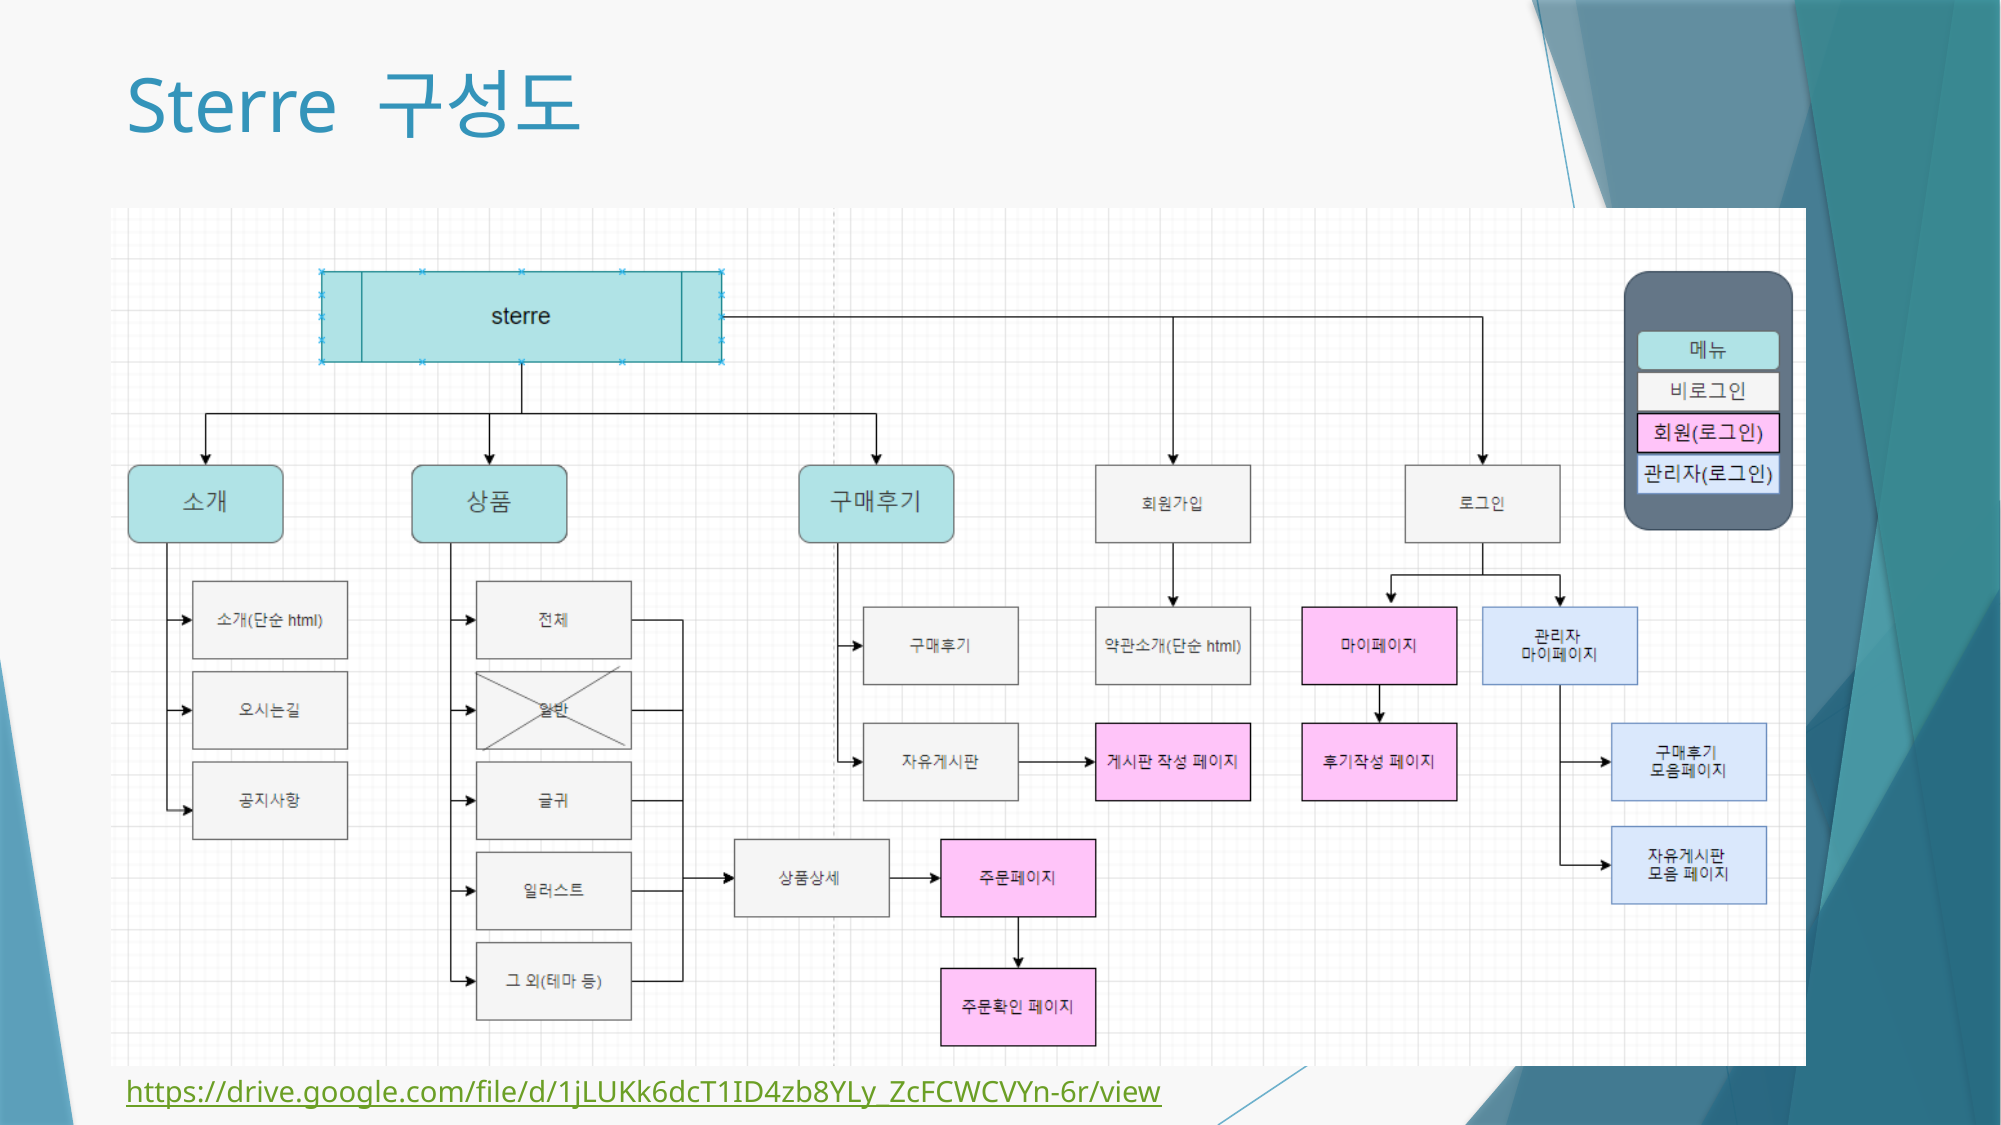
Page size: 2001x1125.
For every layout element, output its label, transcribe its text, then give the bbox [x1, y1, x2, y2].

text_box https://drive.google.com/file/d/1jLUKk6dcT1ID4zb8YLy_ZcFCWCVYn-6r/view [111, 1075, 1263, 1121]
picture [110, 207, 1806, 1067]
title Sterre 구성도 [111, 49, 1522, 207]
